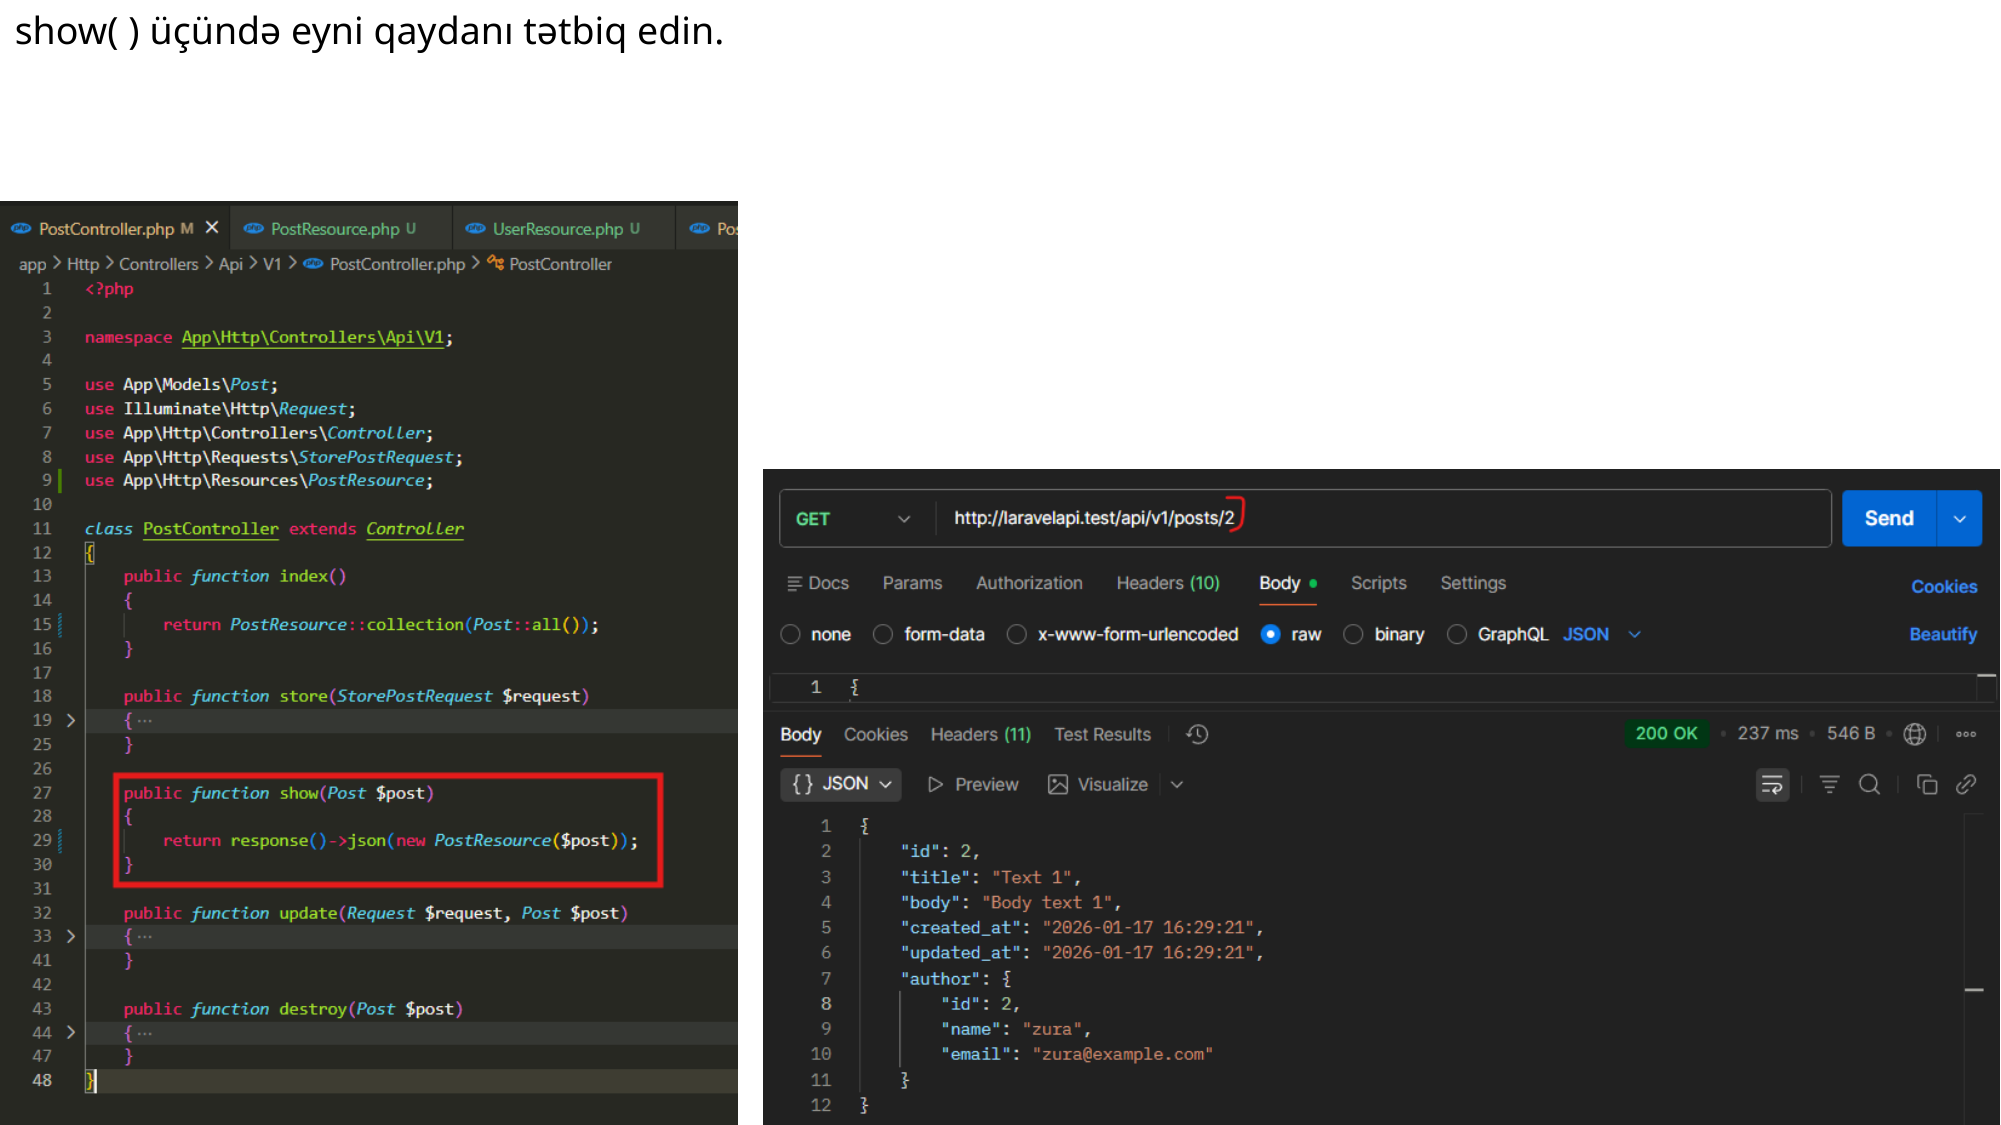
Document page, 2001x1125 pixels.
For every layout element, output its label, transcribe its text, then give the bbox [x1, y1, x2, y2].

text_box show( ) üçündə eyni qaydanı tətbiq edin. [0, 0, 2000, 60]
picture [763, 469, 2000, 1125]
picture [0, 201, 739, 1125]
